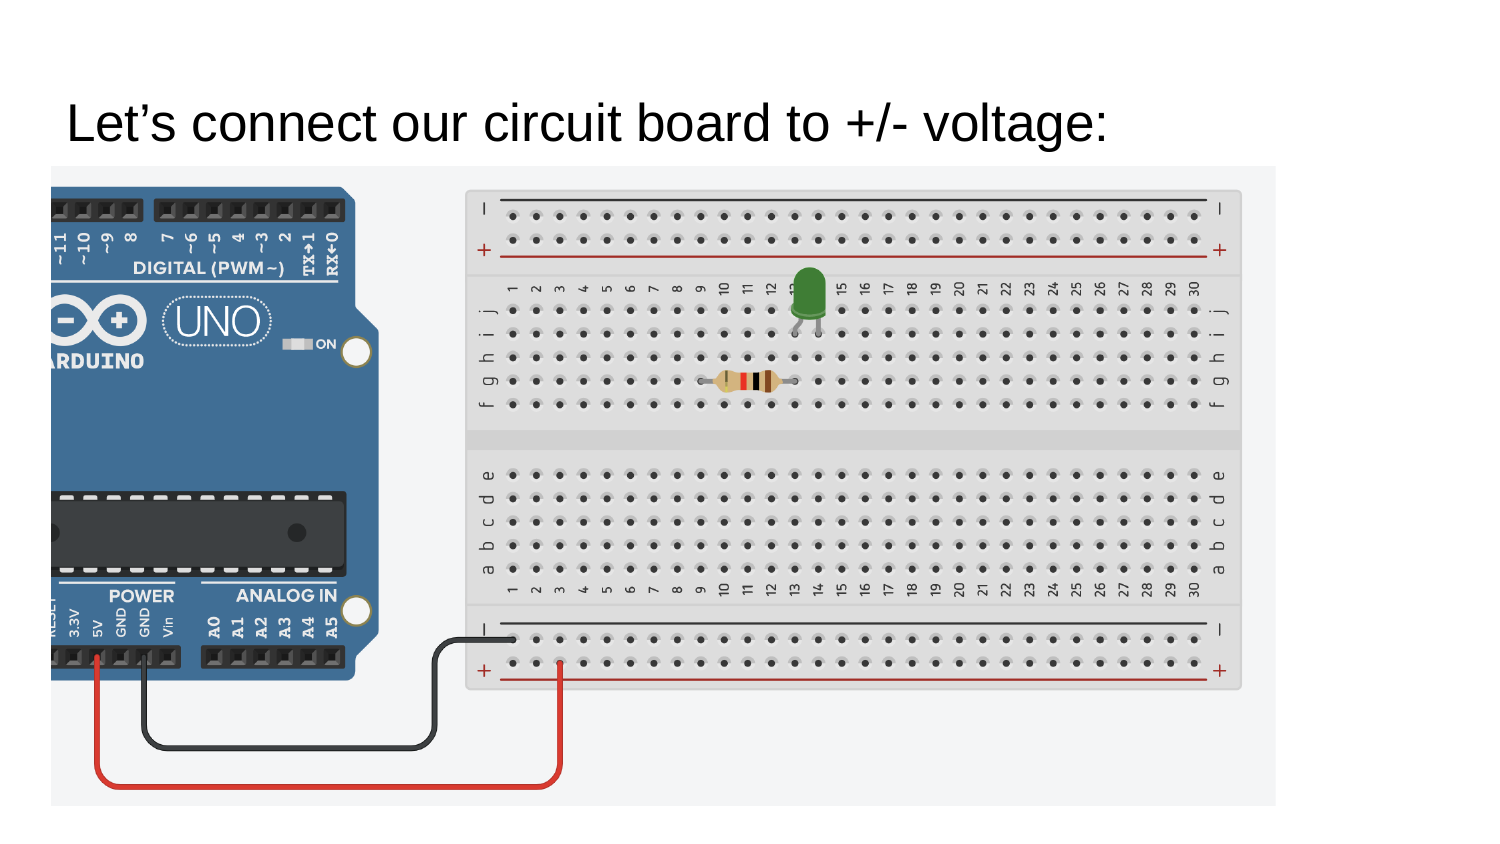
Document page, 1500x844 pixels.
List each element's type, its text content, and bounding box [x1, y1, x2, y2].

picture [50, 166, 1276, 806]
title Let’s connect our circuit board to +/- voltage: [51, 72, 1449, 167]
